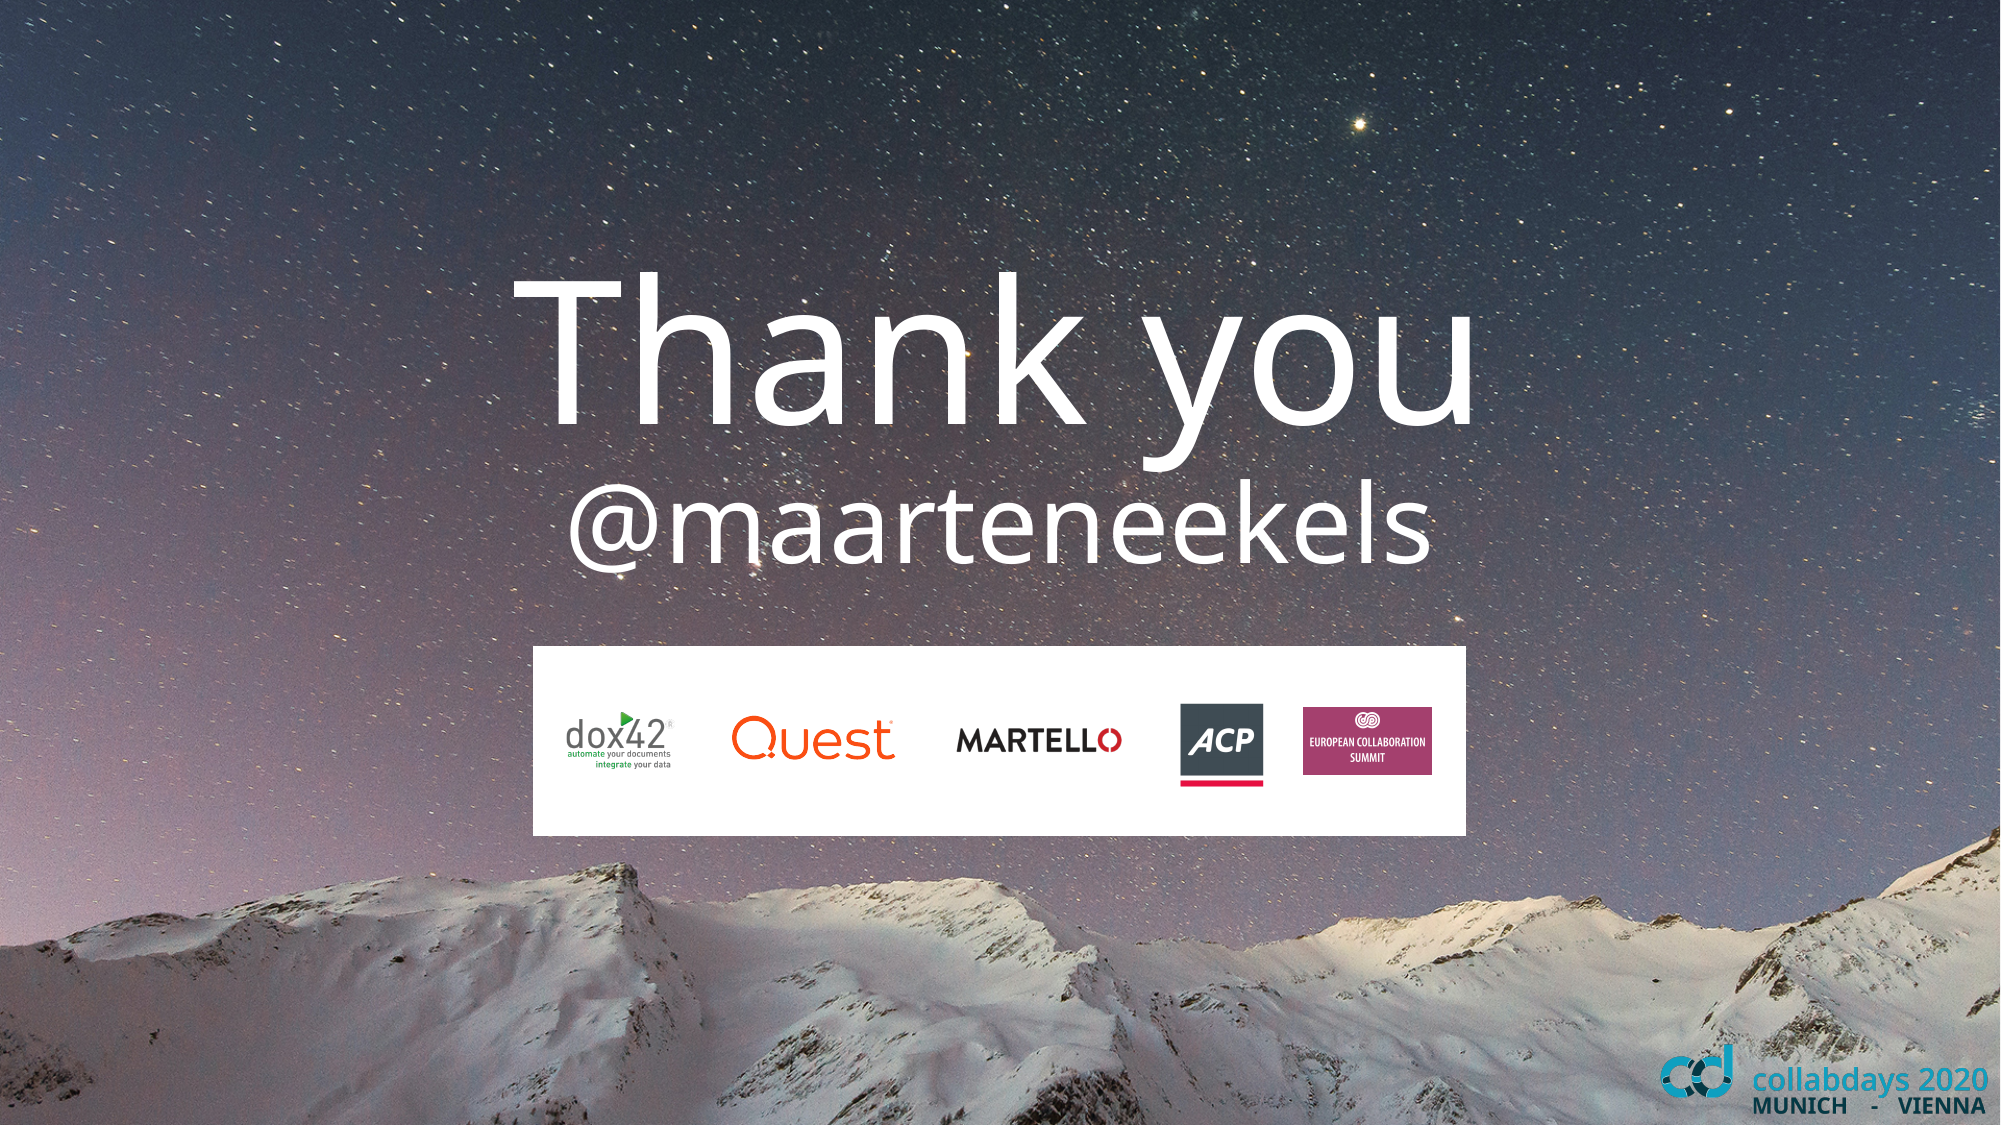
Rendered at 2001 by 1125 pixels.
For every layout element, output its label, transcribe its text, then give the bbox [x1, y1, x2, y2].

picture [0, 0, 2001, 1125]
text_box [534, 647, 1466, 835]
title Thank you @maarteneekels [249, 203, 1750, 595]
